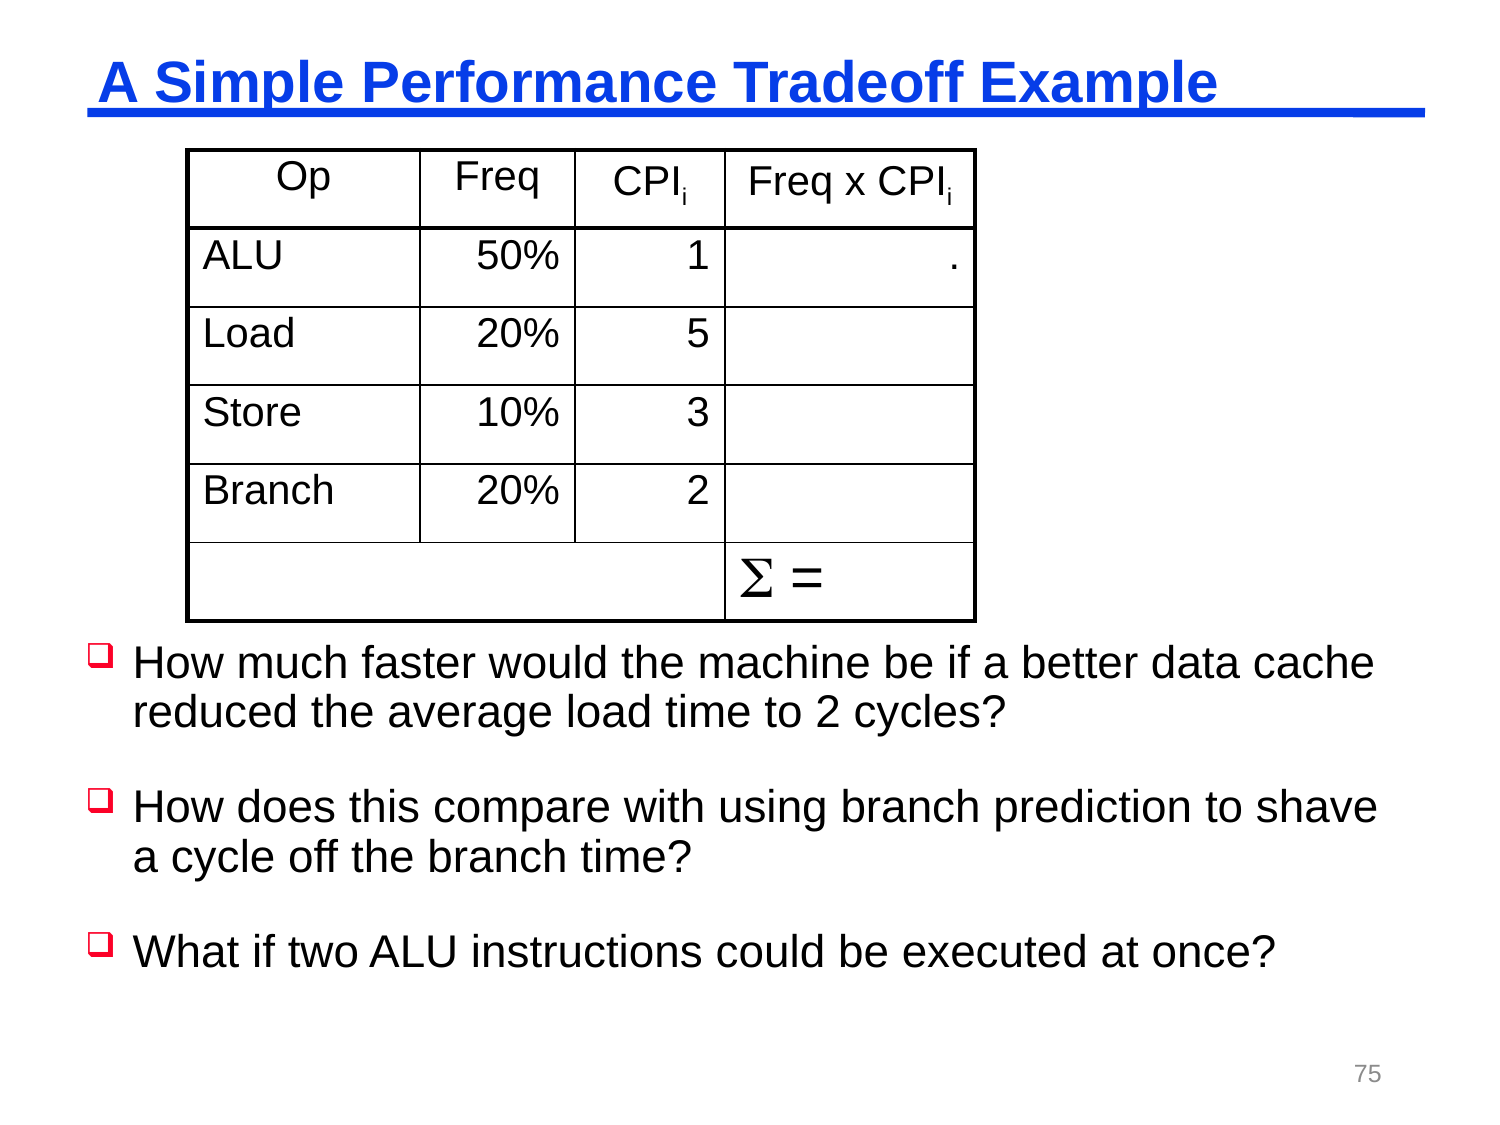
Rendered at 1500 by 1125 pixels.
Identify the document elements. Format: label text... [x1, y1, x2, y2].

table_cell 1 [576, 230, 724, 306]
table_cell 20% [421, 308, 574, 384]
table_header Freq x CPIi [726, 152, 973, 226]
table_cell Load [190, 308, 419, 384]
table_cell [726, 308, 973, 384]
table_header Freq [421, 152, 574, 226]
table_cell 5 [576, 308, 724, 384]
table_cell Store [190, 386, 419, 463]
table_cell [190, 543, 724, 619]
table_cell ALU [190, 230, 419, 306]
table_cell 3 [576, 386, 724, 463]
table_cell [726, 386, 973, 463]
table_cell . [726, 230, 973, 306]
slide_number 75 [1059, 1042, 1397, 1103]
table_header Op [190, 152, 419, 226]
table_cell [726, 465, 973, 542]
table_cell Branch [190, 465, 419, 542]
table_header CPIi [576, 152, 724, 226]
table_cell  = [726, 543, 973, 619]
table_cell 20% [421, 465, 574, 542]
table_cell 50% [421, 230, 574, 306]
table_cell 10% [421, 386, 574, 463]
table_cell 2 [576, 465, 724, 542]
title A Simple Performance Tradeoff Example [86, 49, 1426, 120]
list How much faster would the machine be if a better data cache reduced the average load time to 2 cycles? How does this compare with using branch prediction to shave a cycle off the branch time? What if two ALU instructions could be executed at once? [74, 633, 1426, 1001]
